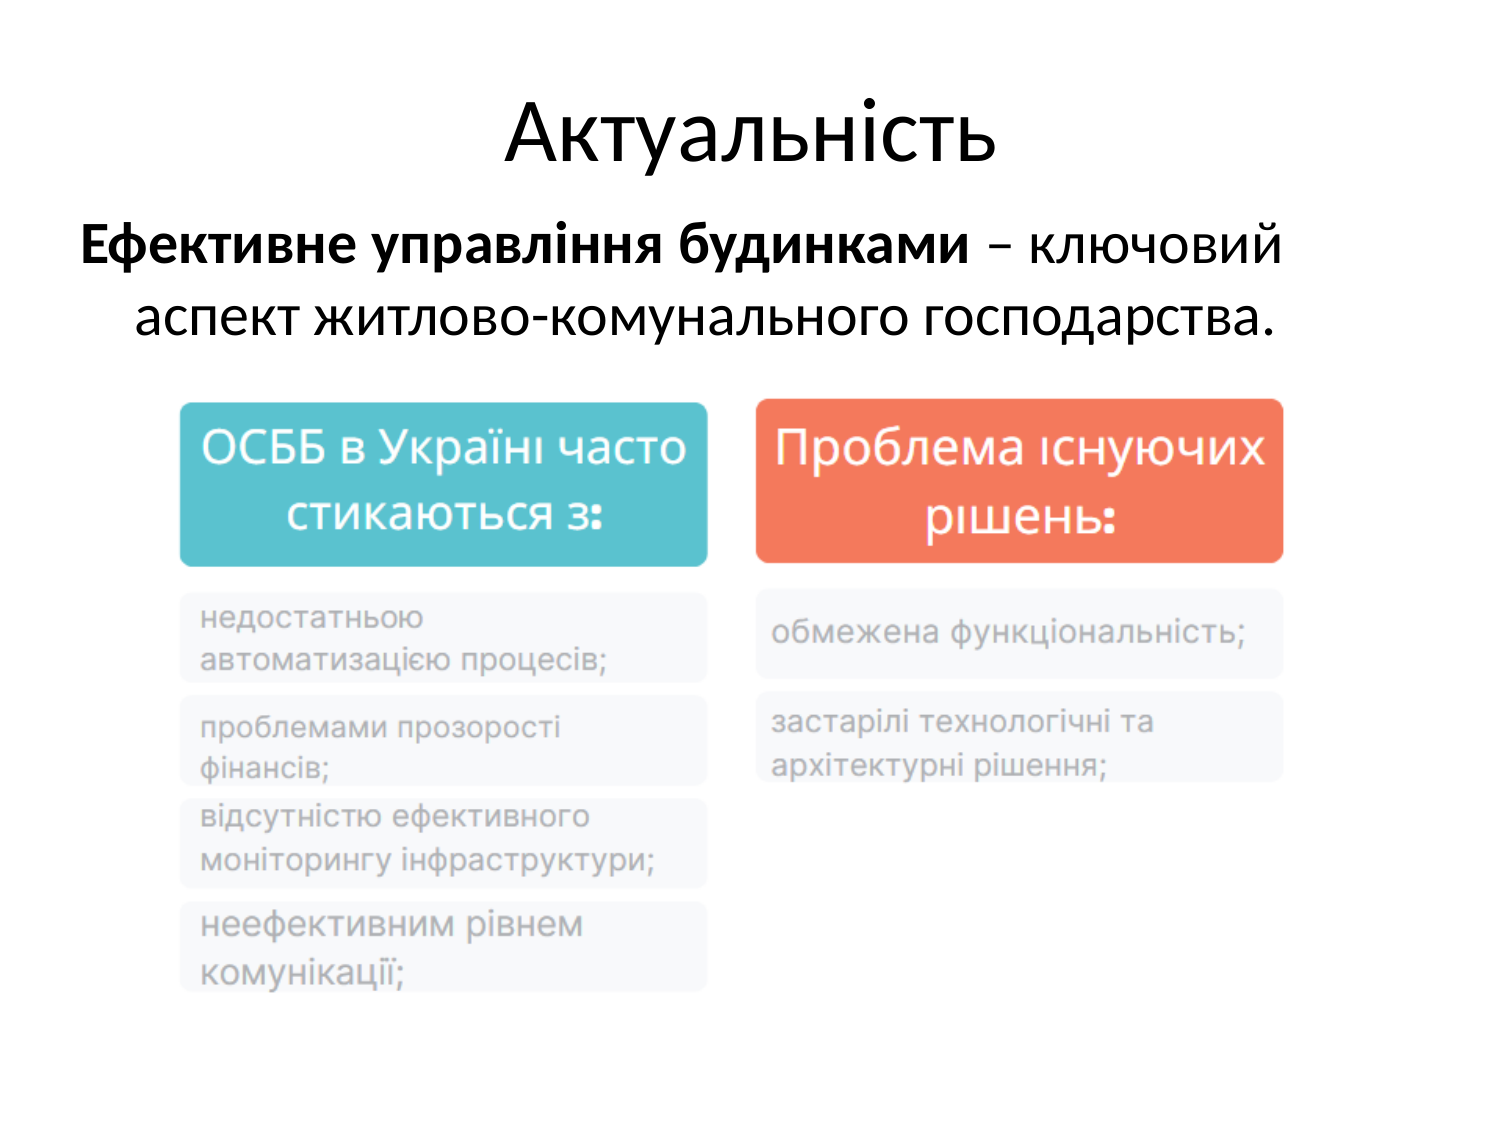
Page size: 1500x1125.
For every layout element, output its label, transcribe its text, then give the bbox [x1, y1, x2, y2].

list Ефективне управління будинками – ключовий аспект житлово-комунального господарства. [64, 196, 1424, 409]
picture [135, 373, 1318, 1056]
title Актуальність [76, 30, 1427, 219]
